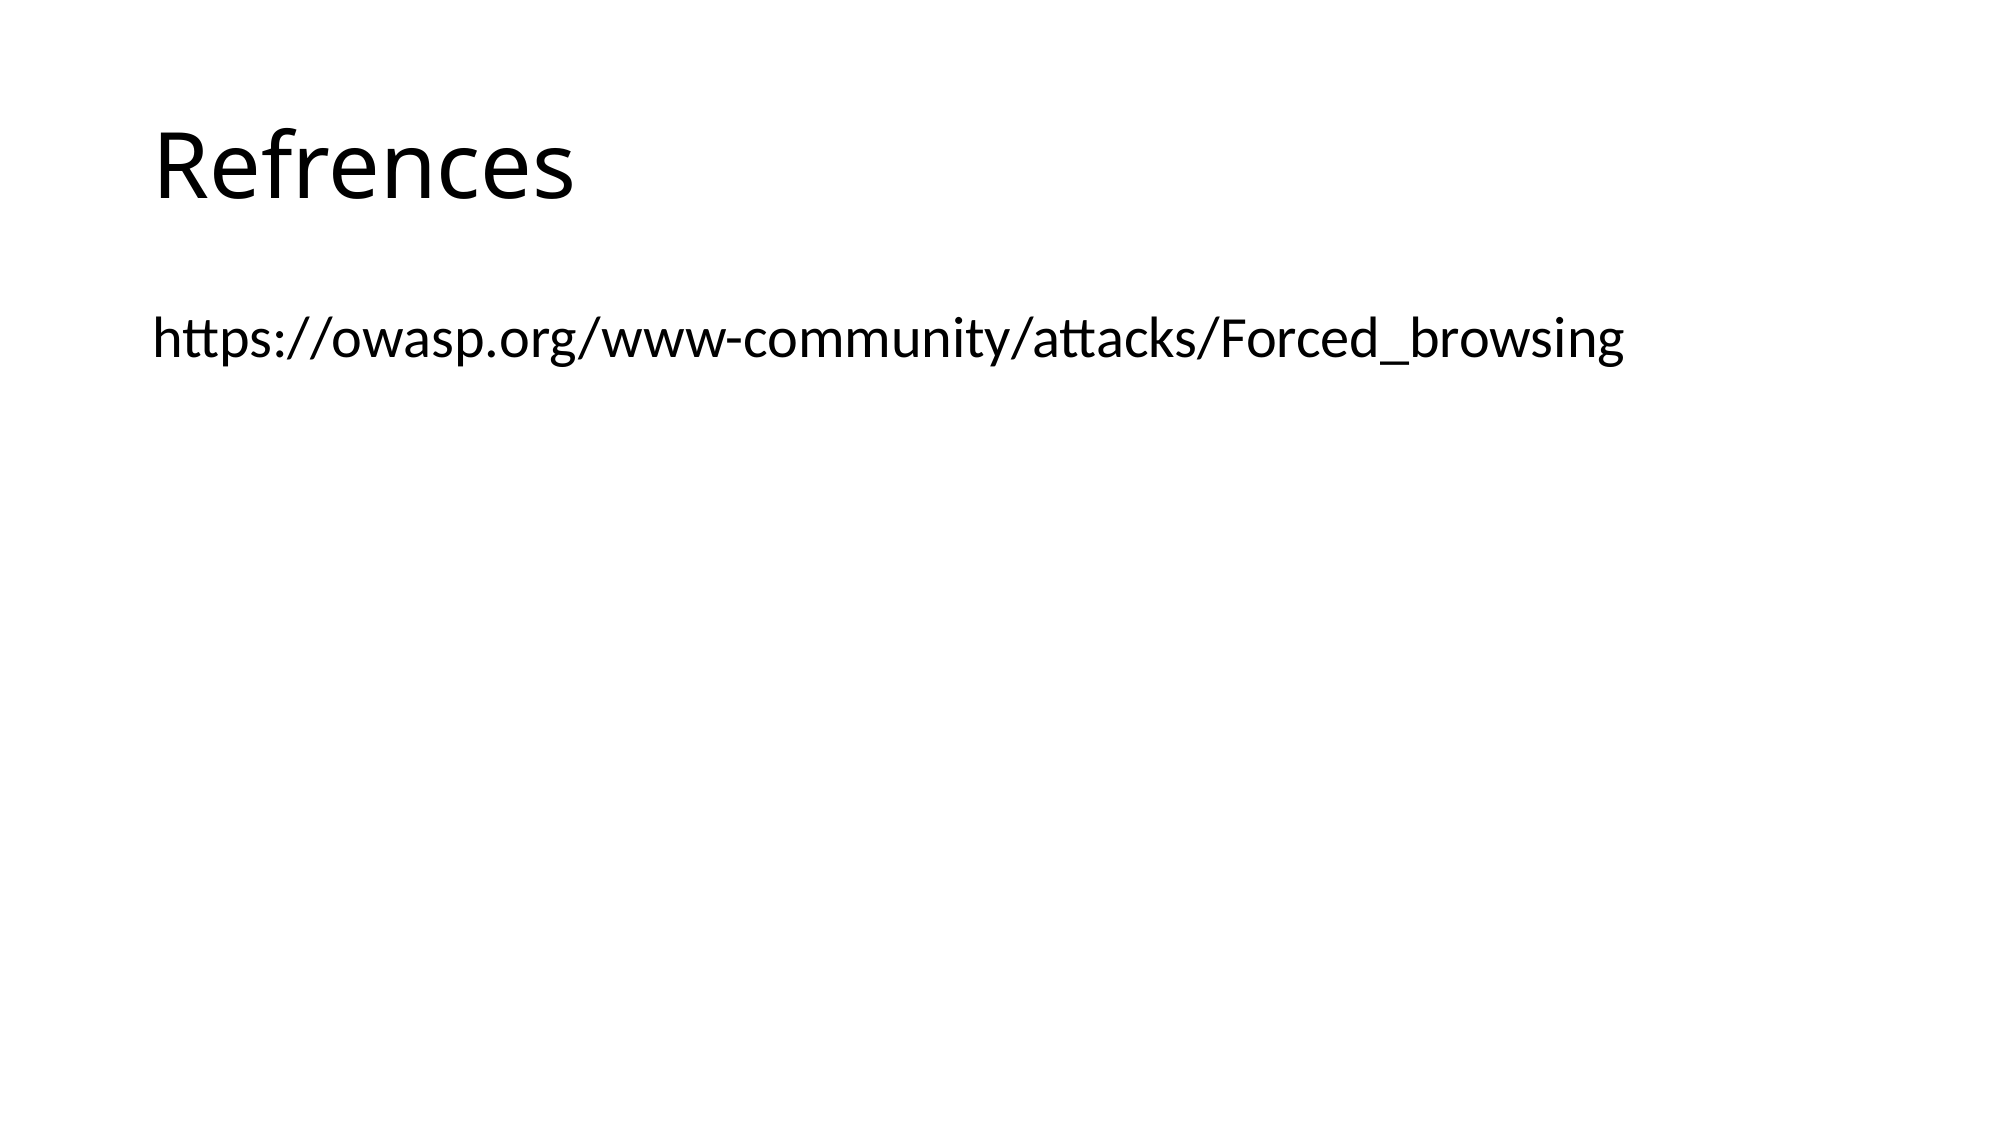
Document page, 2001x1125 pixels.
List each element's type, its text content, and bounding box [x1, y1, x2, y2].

title Refrences [137, 59, 1863, 278]
list https://owasp.org/www-community/attacks/Forced_browsing [137, 299, 1863, 1014]
